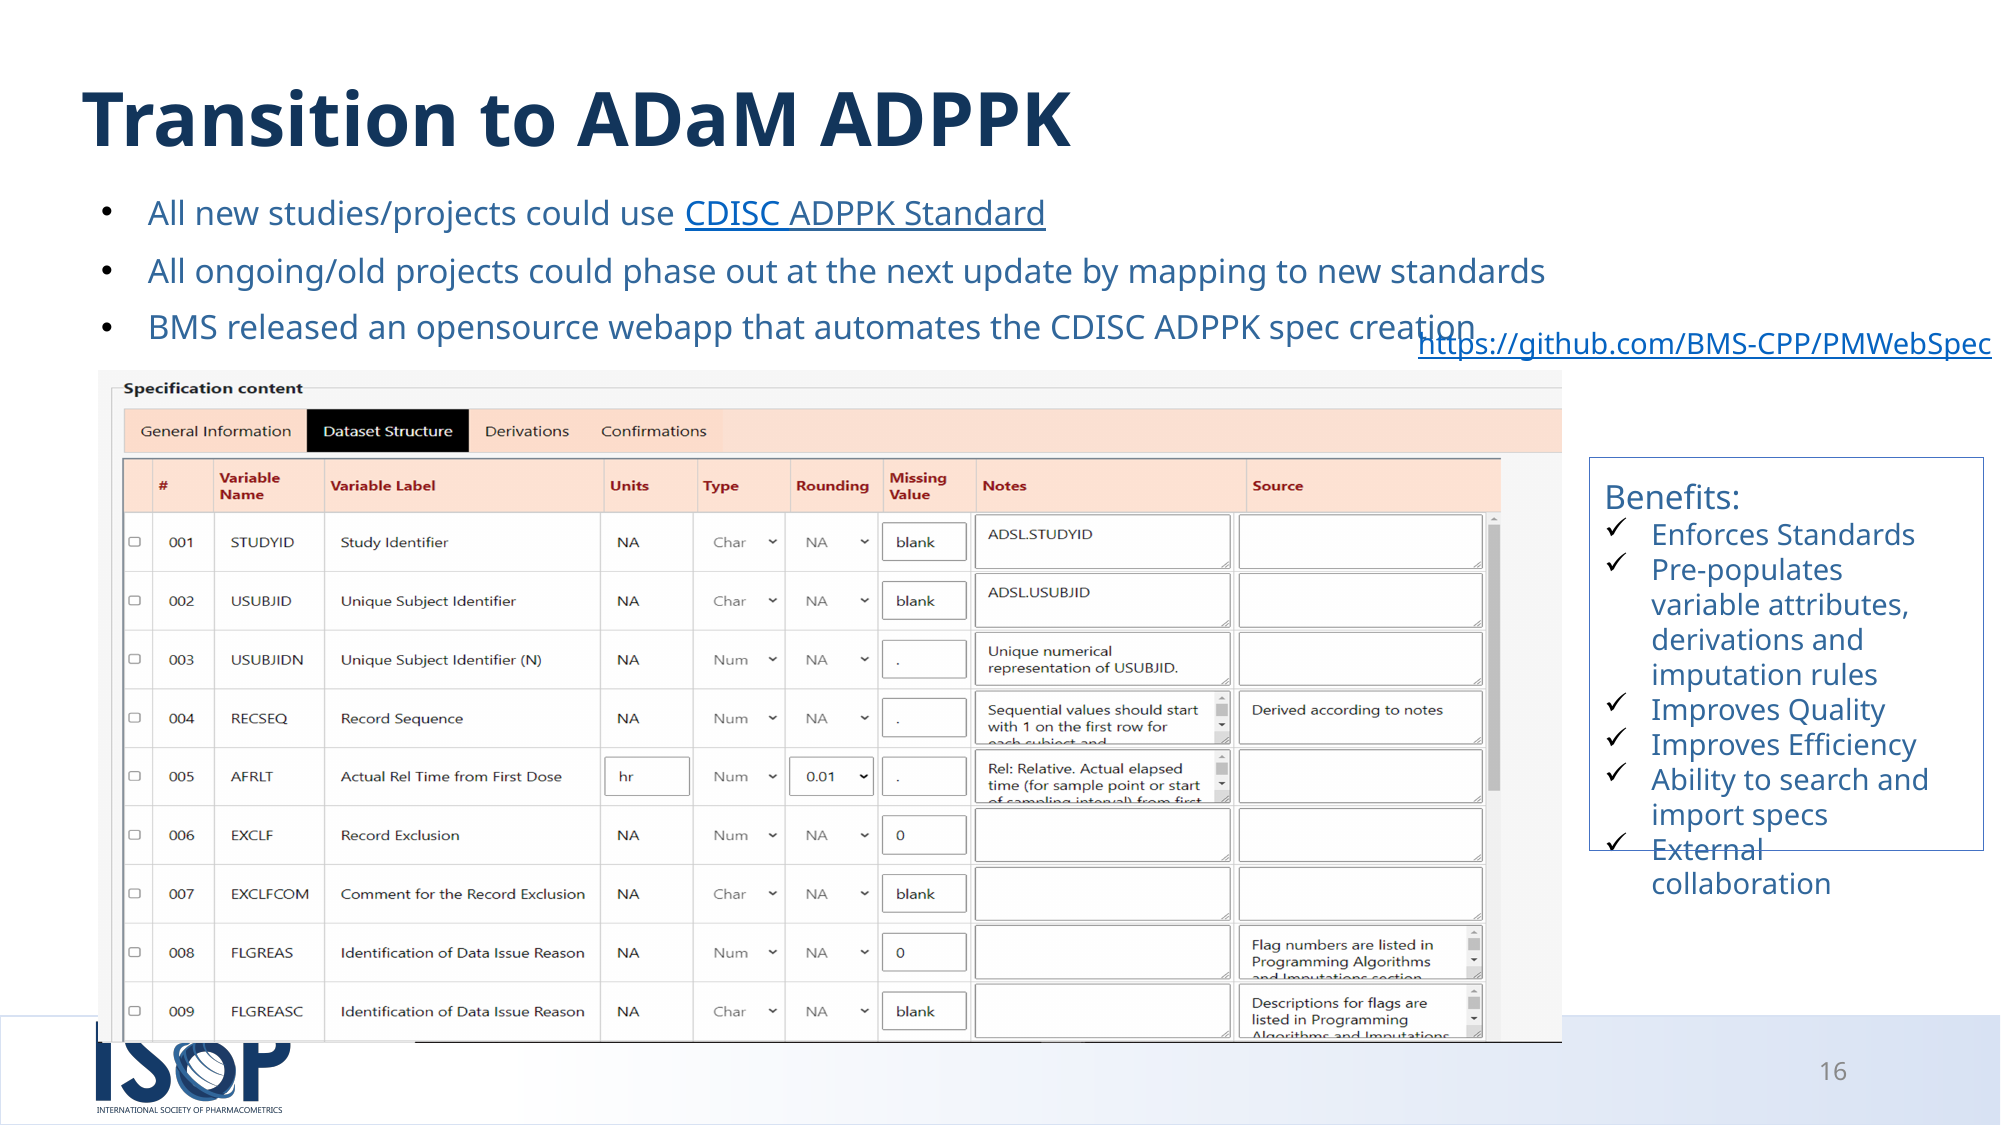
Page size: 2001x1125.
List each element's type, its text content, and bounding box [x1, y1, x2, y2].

slide_number 16 [1625, 1042, 1863, 1103]
text_box https://github.com/BMS-CPP/PMWebSpec [1403, 318, 2000, 373]
list All new studies/projects could use CDISC ADPPK Standard All ongoing/old projects could phase out at the next update by mapping to new standards BMS released an opensource webapp that automates the CDISC ADPPK spec creation [86, 185, 1812, 841]
picture [88, 370, 1562, 1125]
text_box [1589, 457, 1984, 851]
text_box Benefits: Enforces Standards Pre-populates variable attributes, derivations and imputation rules Improves Quality Improves Efficiency Ability to search and import specs External collaboration [1589, 851, 1965, 944]
title Transition to ADaM ADPPK [66, 41, 1792, 186]
